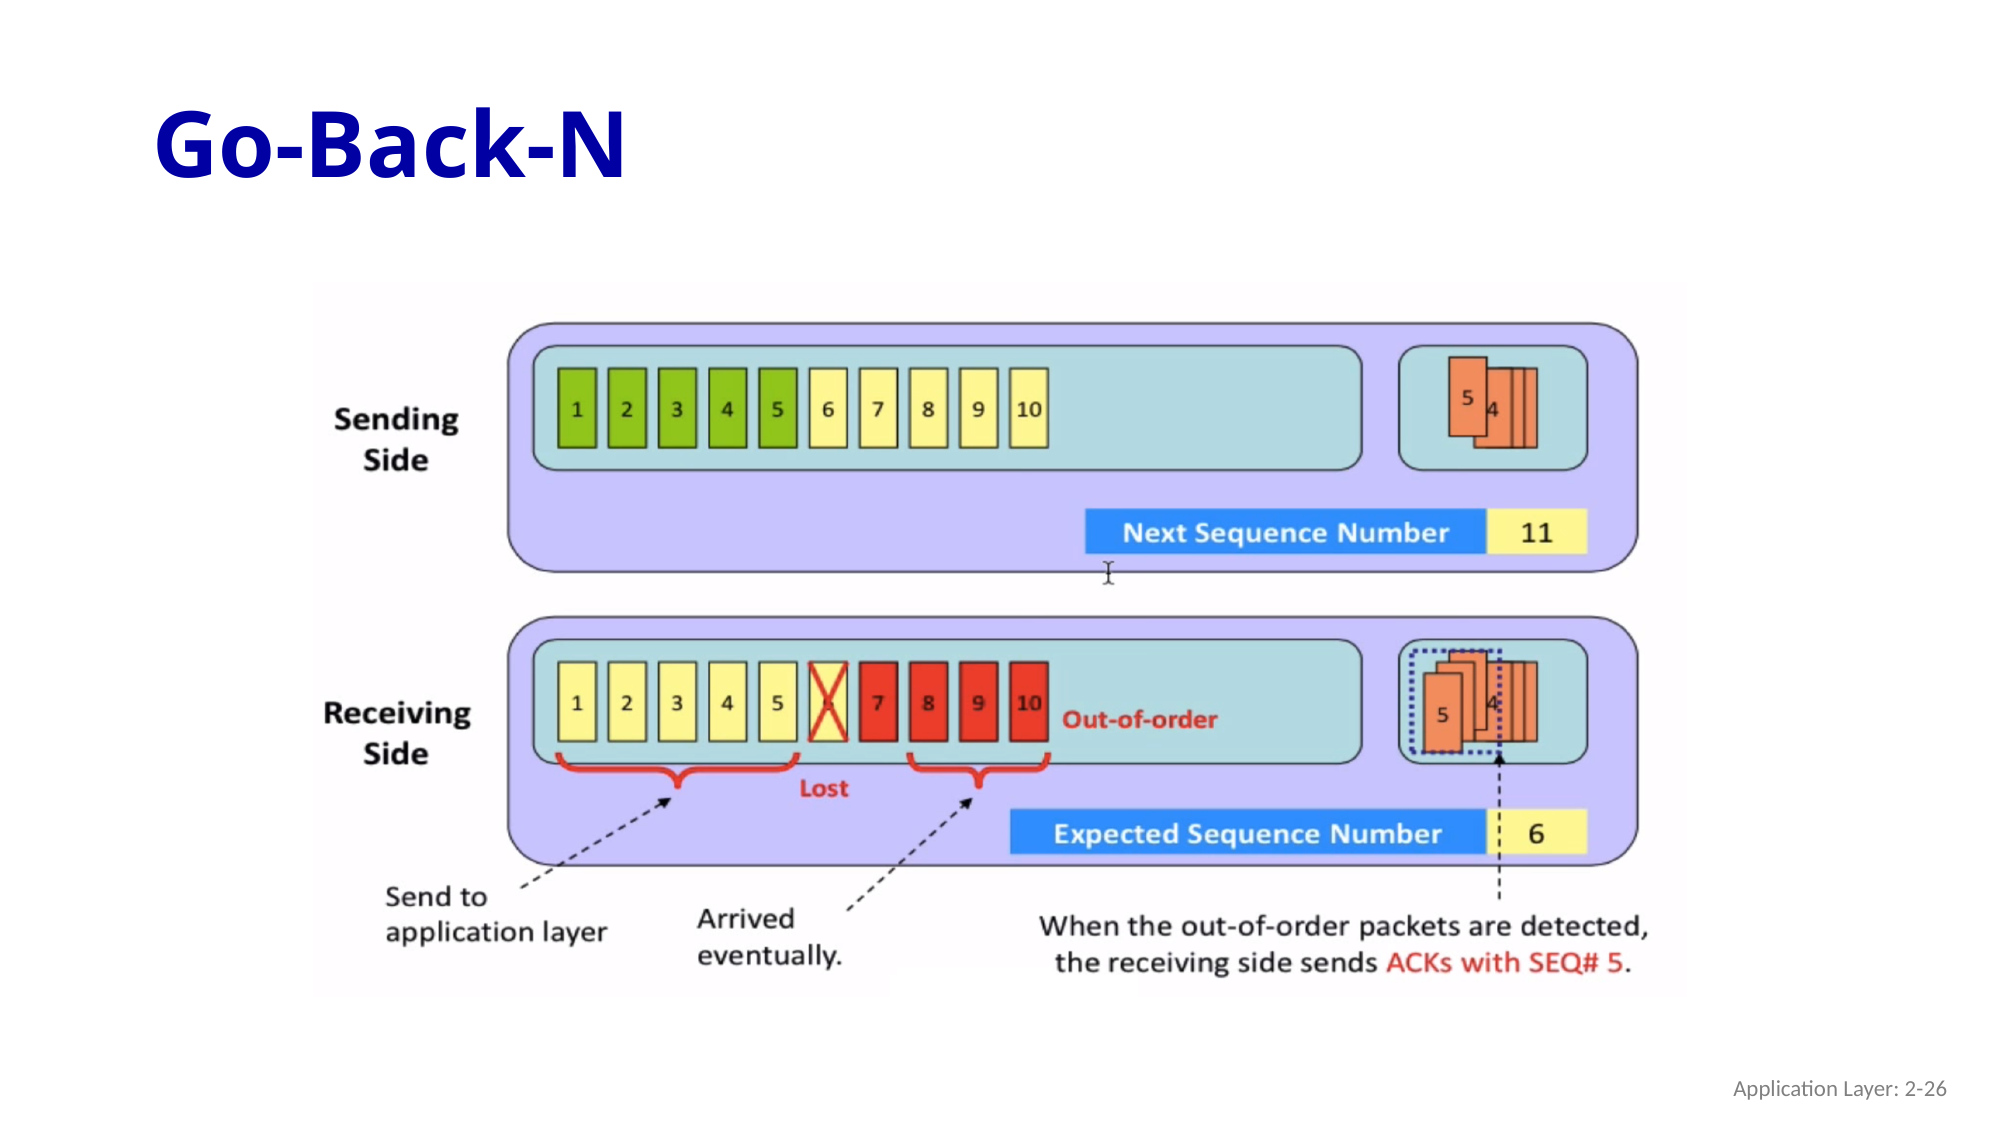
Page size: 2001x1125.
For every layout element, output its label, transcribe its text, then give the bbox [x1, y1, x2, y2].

slide_number Application Layer: 2-26 [1512, 1056, 1963, 1117]
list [313, 282, 1687, 997]
title Go-Back-N [137, 74, 1863, 221]
